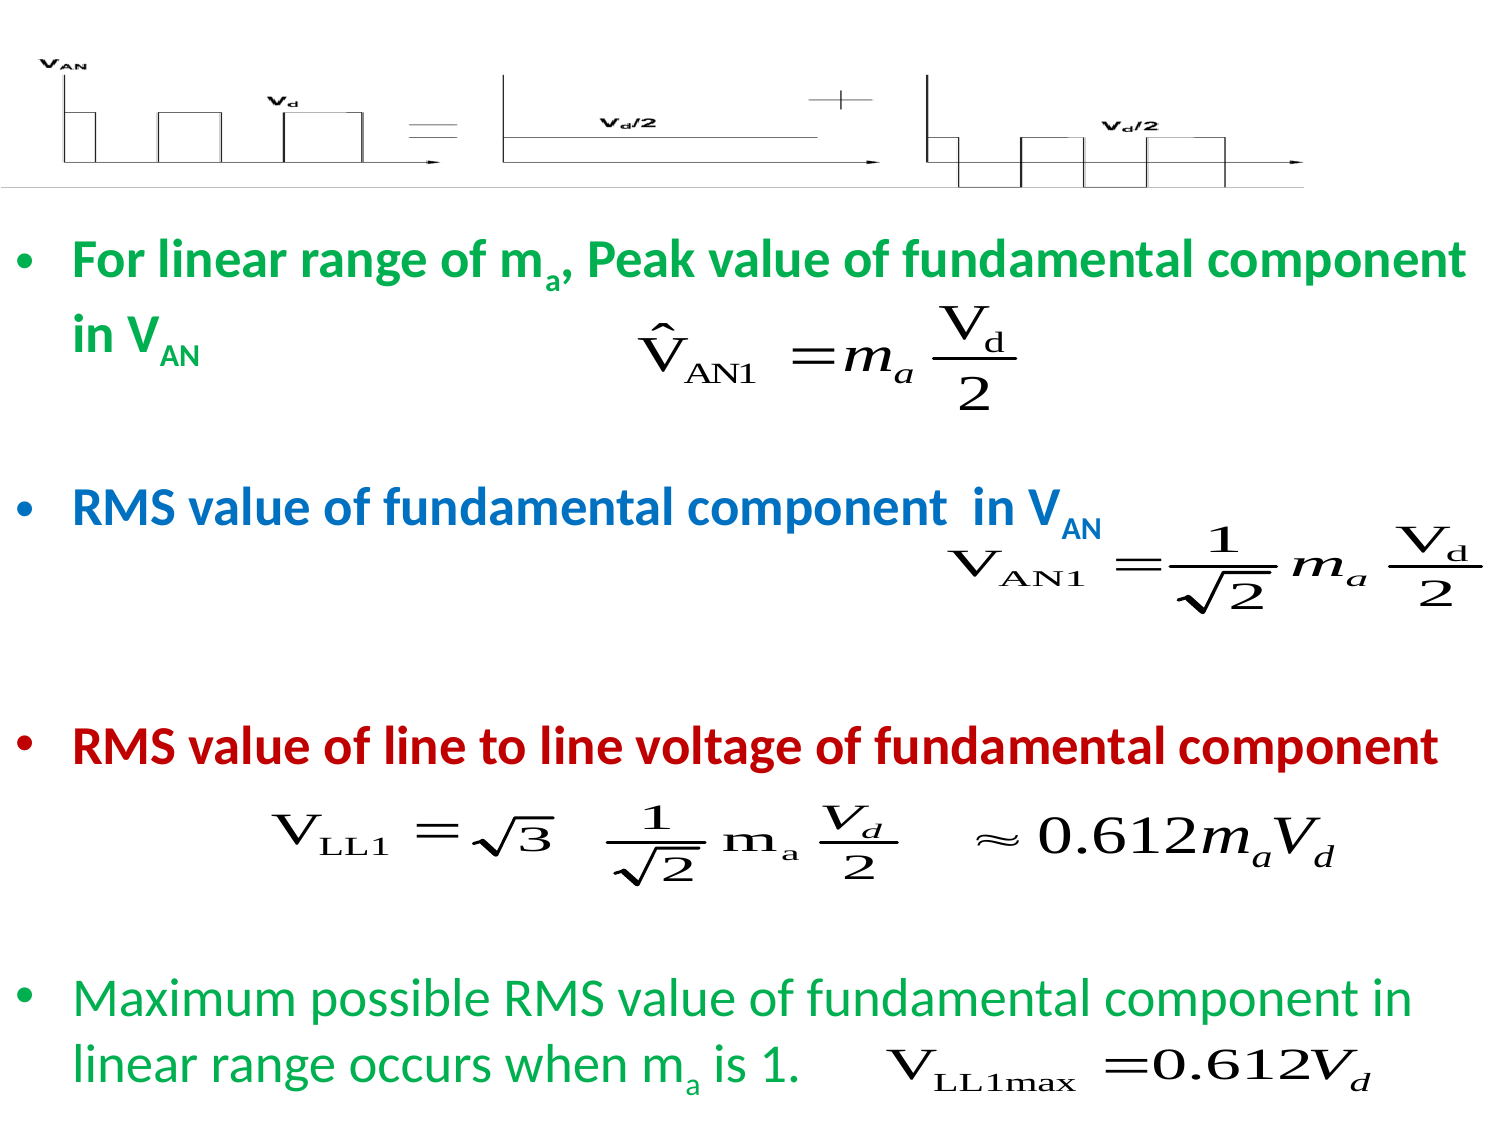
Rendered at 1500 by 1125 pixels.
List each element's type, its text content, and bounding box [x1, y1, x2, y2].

picture [0, 54, 1306, 189]
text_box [459, 795, 1041, 894]
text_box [820, 1034, 1390, 1103]
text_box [974, 799, 1352, 881]
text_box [607, 291, 1034, 422]
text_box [241, 799, 464, 864]
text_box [915, 514, 1500, 622]
list For linear range of ma, Peak value of fundamental component in VAN RMS value of fundamental component in VAN RMS value of line to line voltage of fundamental component Maximum possible RMS value of fundamental component in linear range occurs when ma is 1. [0, 62, 1500, 1125]
